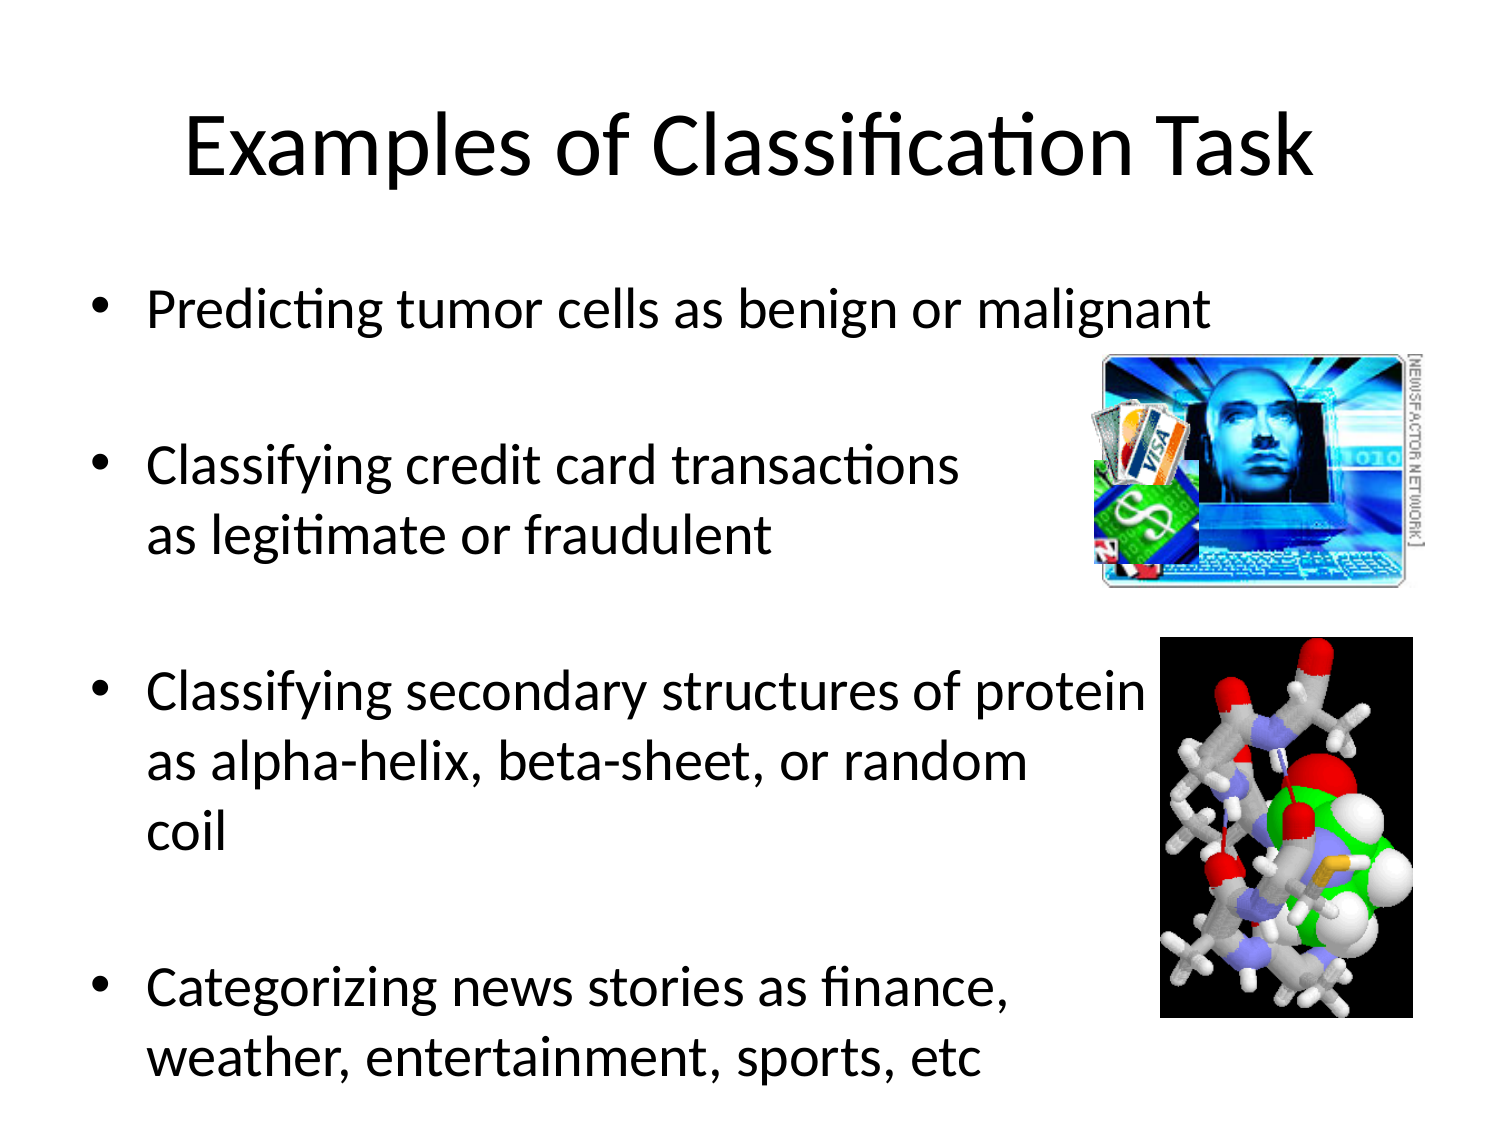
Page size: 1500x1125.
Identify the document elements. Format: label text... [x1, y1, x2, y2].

list Predicting tumor cells as benign or malignant Classifying credit card transactions as legitimate or fraudulent Classifying secondary structures of protein as alpha-helix, beta-sheet, or random coil Categorizing news stories as finance, weather, entertainment, sports, etc [75, 262, 1425, 1005]
title Examples of Classification Task [75, 45, 1425, 233]
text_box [1087, 354, 1426, 588]
picture [1160, 637, 1413, 1019]
